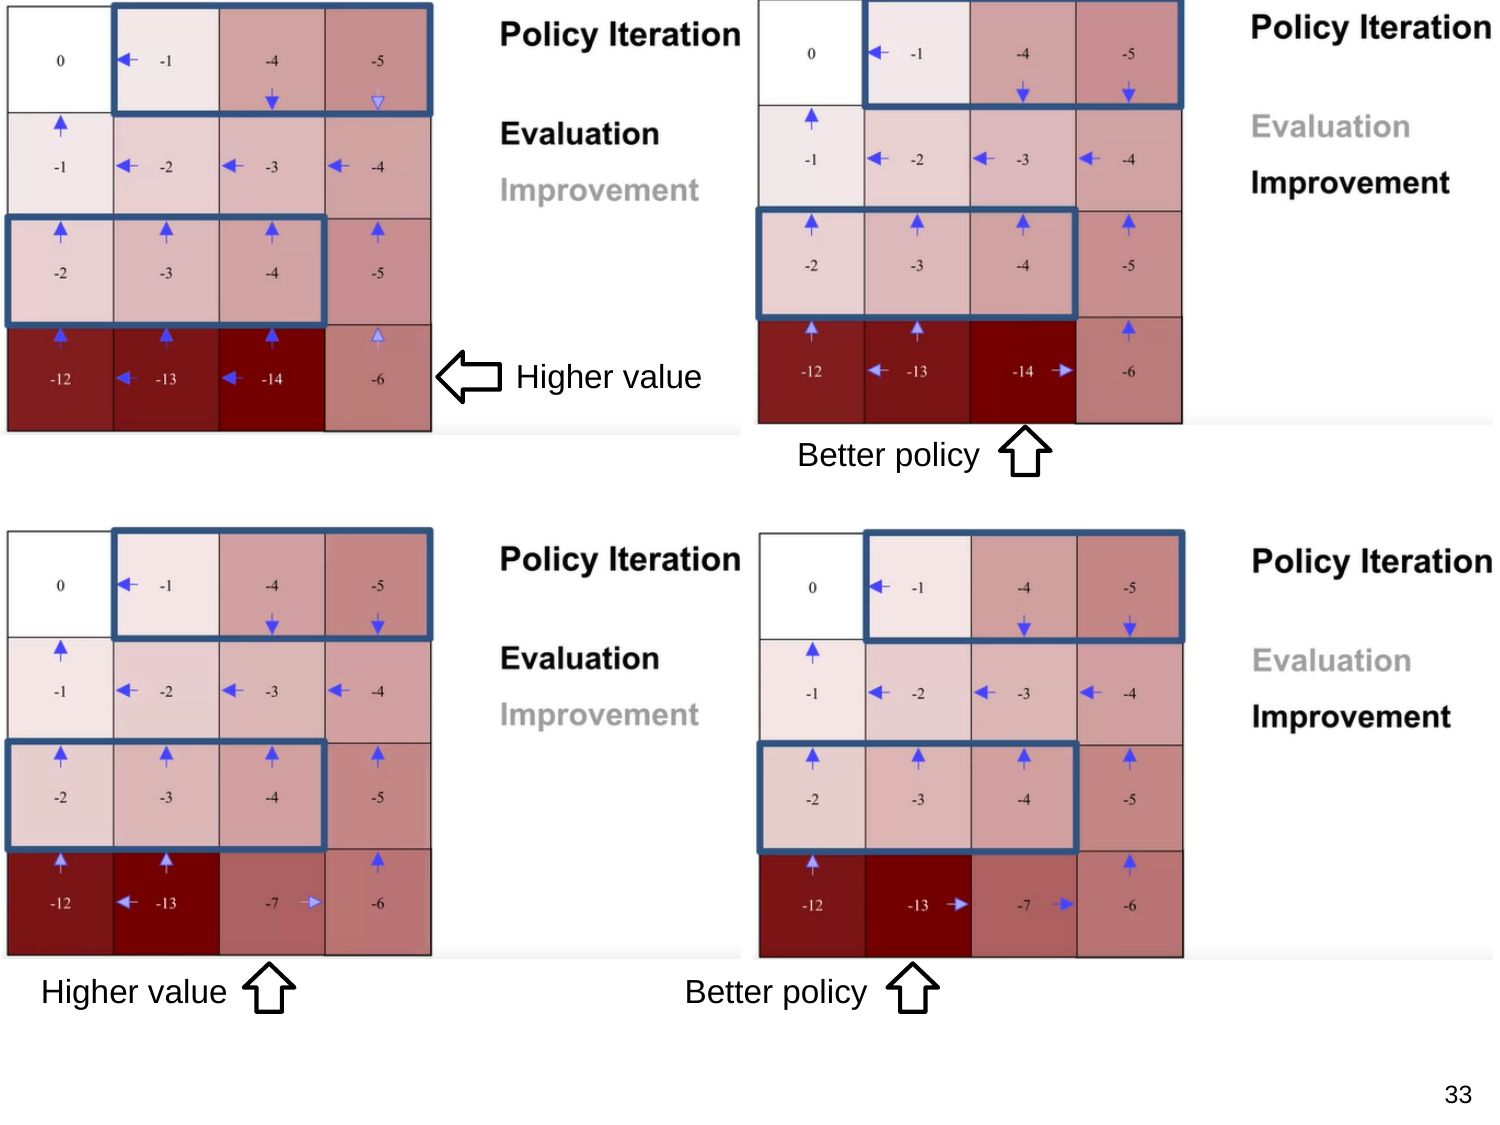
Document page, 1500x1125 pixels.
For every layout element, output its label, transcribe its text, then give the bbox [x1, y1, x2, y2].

text_box [887, 969, 939, 1012]
picture [1, 525, 742, 959]
picture [753, 526, 1494, 960]
picture [753, 0, 1494, 426]
text_box Better policy [782, 433, 996, 481]
text_box Better policy [669, 962, 883, 1018]
text_box [243, 967, 295, 1012]
picture [1, 0, 742, 435]
text_box [999, 433, 1051, 475]
text_box Higher value [25, 967, 243, 1018]
slide_number 33 [1137, 1070, 1488, 1112]
